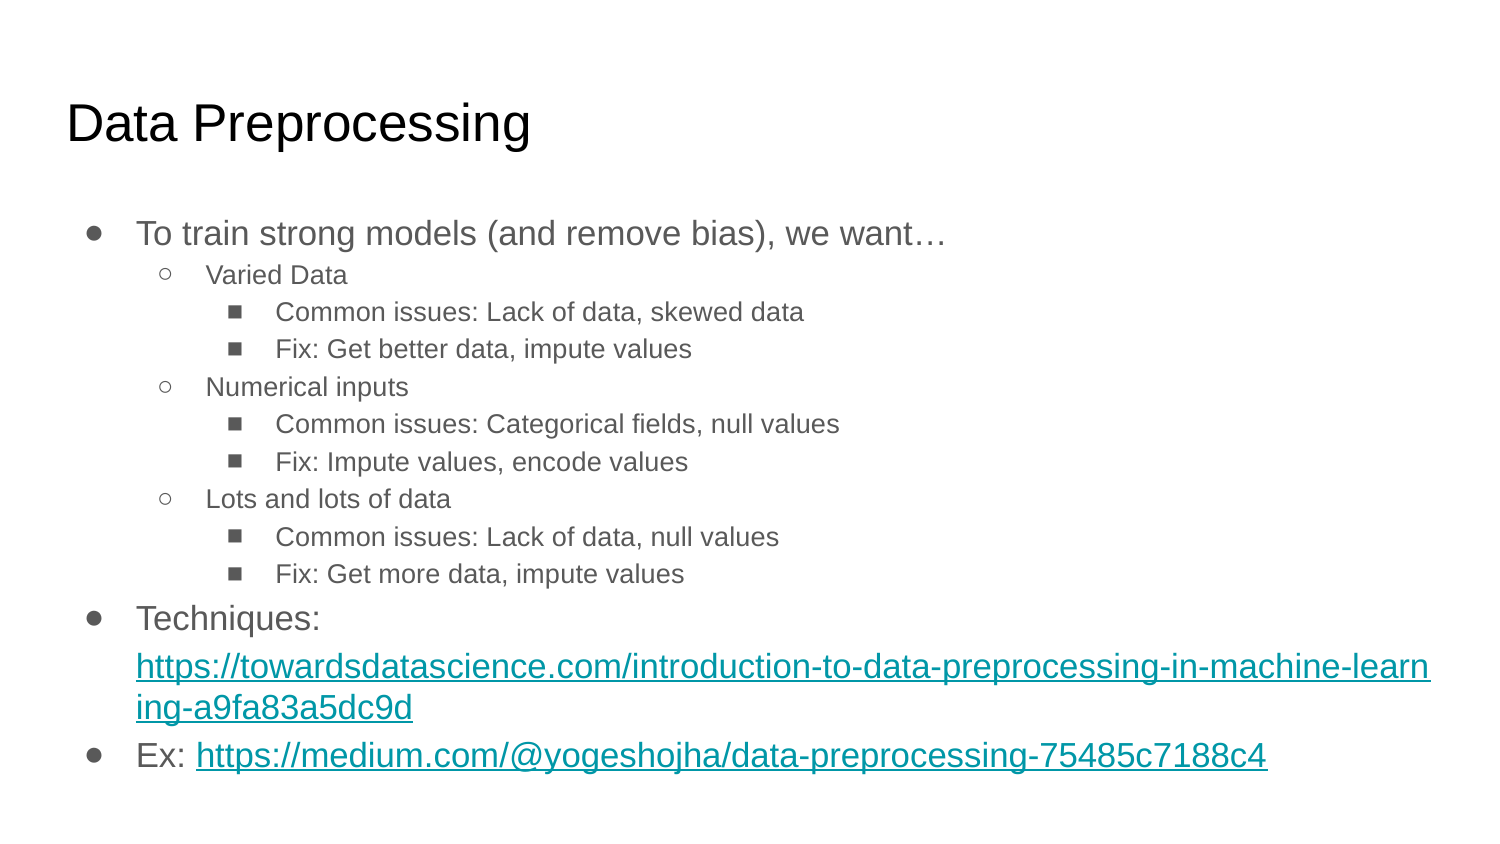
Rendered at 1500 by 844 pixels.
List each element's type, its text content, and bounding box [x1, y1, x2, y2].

title Data Preprocessing [51, 72, 1449, 167]
list To train strong models (and remove bias), we want… Varied Data Common issues: Lack of data, skewed data Fix: Get better data, impute values Numerical inputs Common issues: Categorical fields, null values Fix: Impute values, encode values Lots and lots of data Common issues: Lack of data, null values Fix: Get more data, impute values Techniques: https://towardsdatascience.com/introduction-to-data-preprocessing-in-machine-learning-a9fa83a5dc9d Ex: https://medium.com/@yogeshojha/data-preprocessing-75485c7188c4 [51, 189, 1449, 750]
